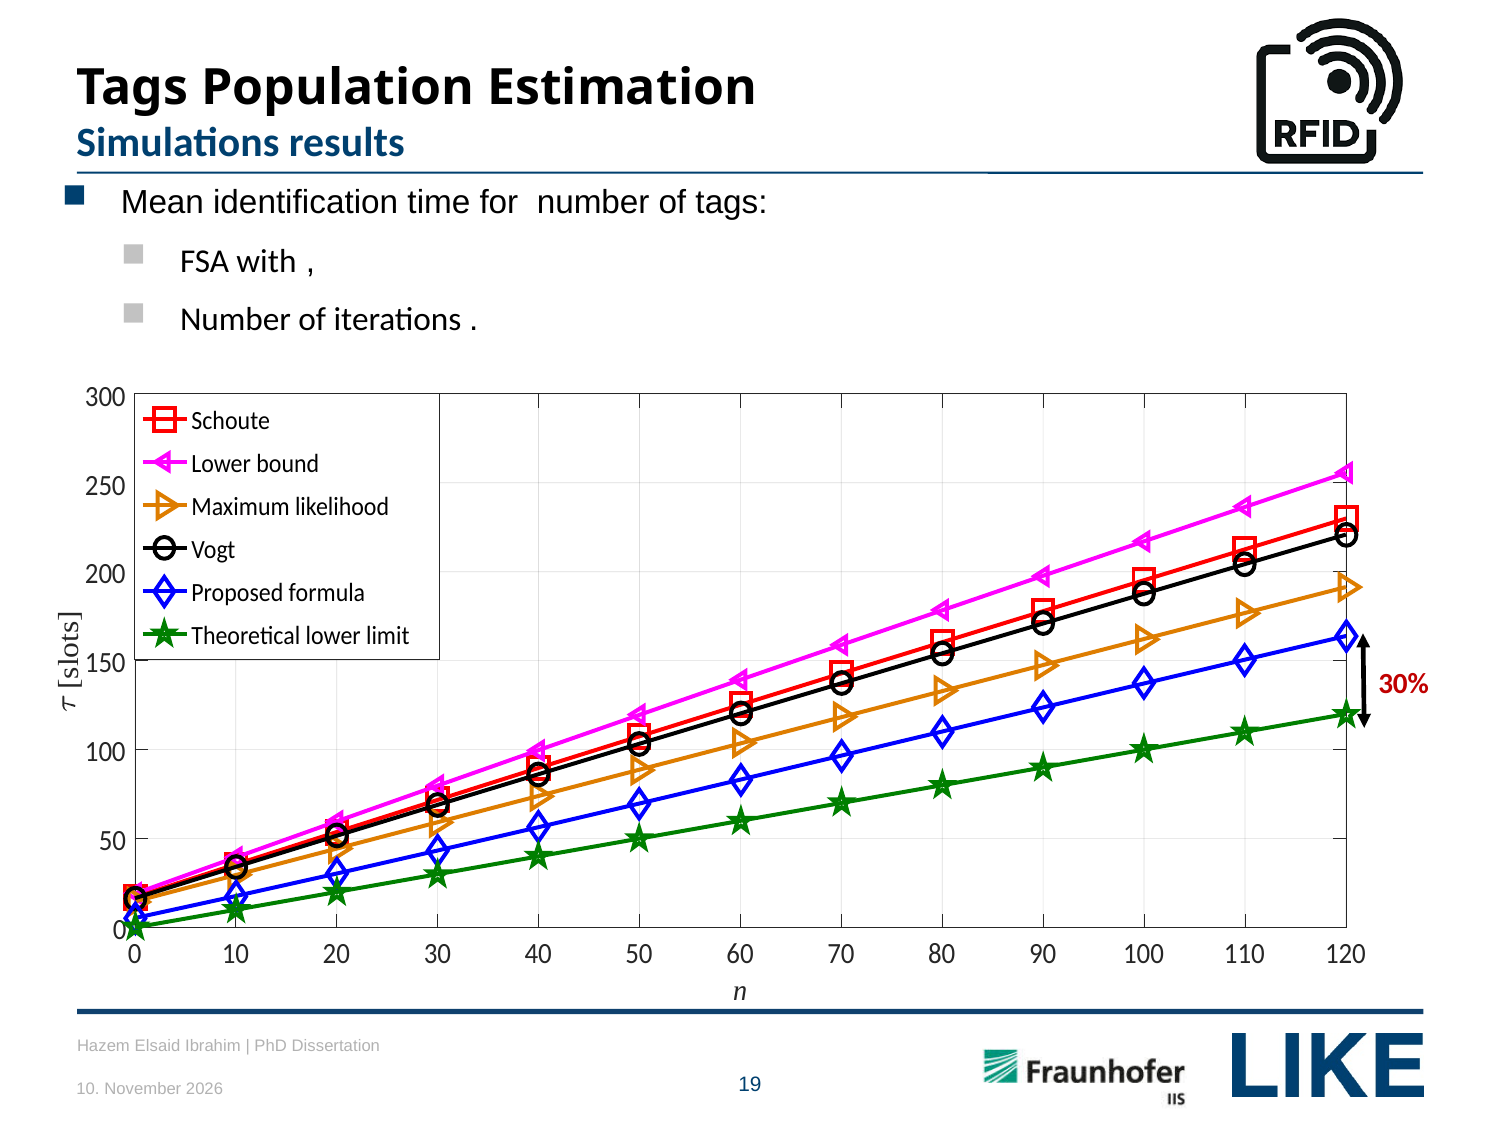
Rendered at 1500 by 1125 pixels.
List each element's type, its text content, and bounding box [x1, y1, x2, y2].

picture [52, 365, 1376, 1000]
picture [1232, 1033, 1424, 1097]
picture [974, 1022, 1193, 1116]
picture [1234, 16, 1424, 166]
text_box 30% [1379, 656, 1445, 707]
title Tags Population Estimation Simulations results [76, 54, 1229, 166]
